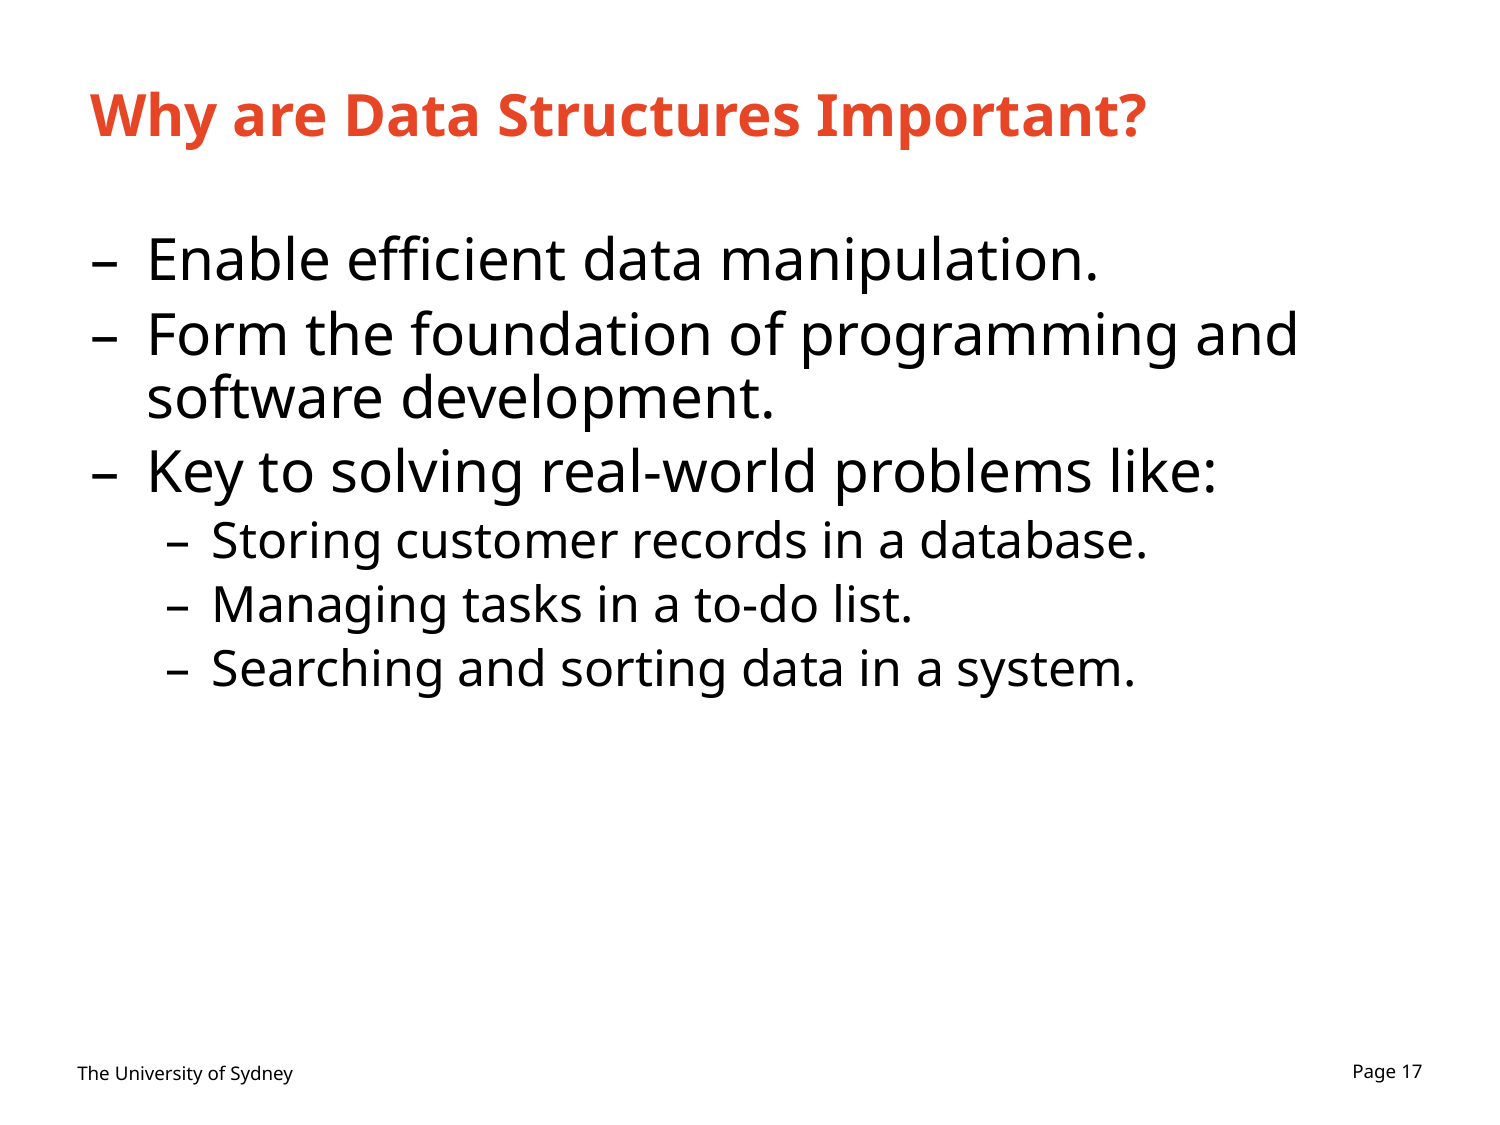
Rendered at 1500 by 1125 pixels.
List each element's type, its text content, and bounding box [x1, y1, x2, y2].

title Why are Data Structures Important? [75, 19, 1425, 207]
list Enable efficient data manipulation. Form the foundation of programming and software development. Key to solving real-world problems like: Storing customer records in a database. Managing tasks in a to-do list. Searching and sorting data in a system. [75, 222, 1425, 1005]
